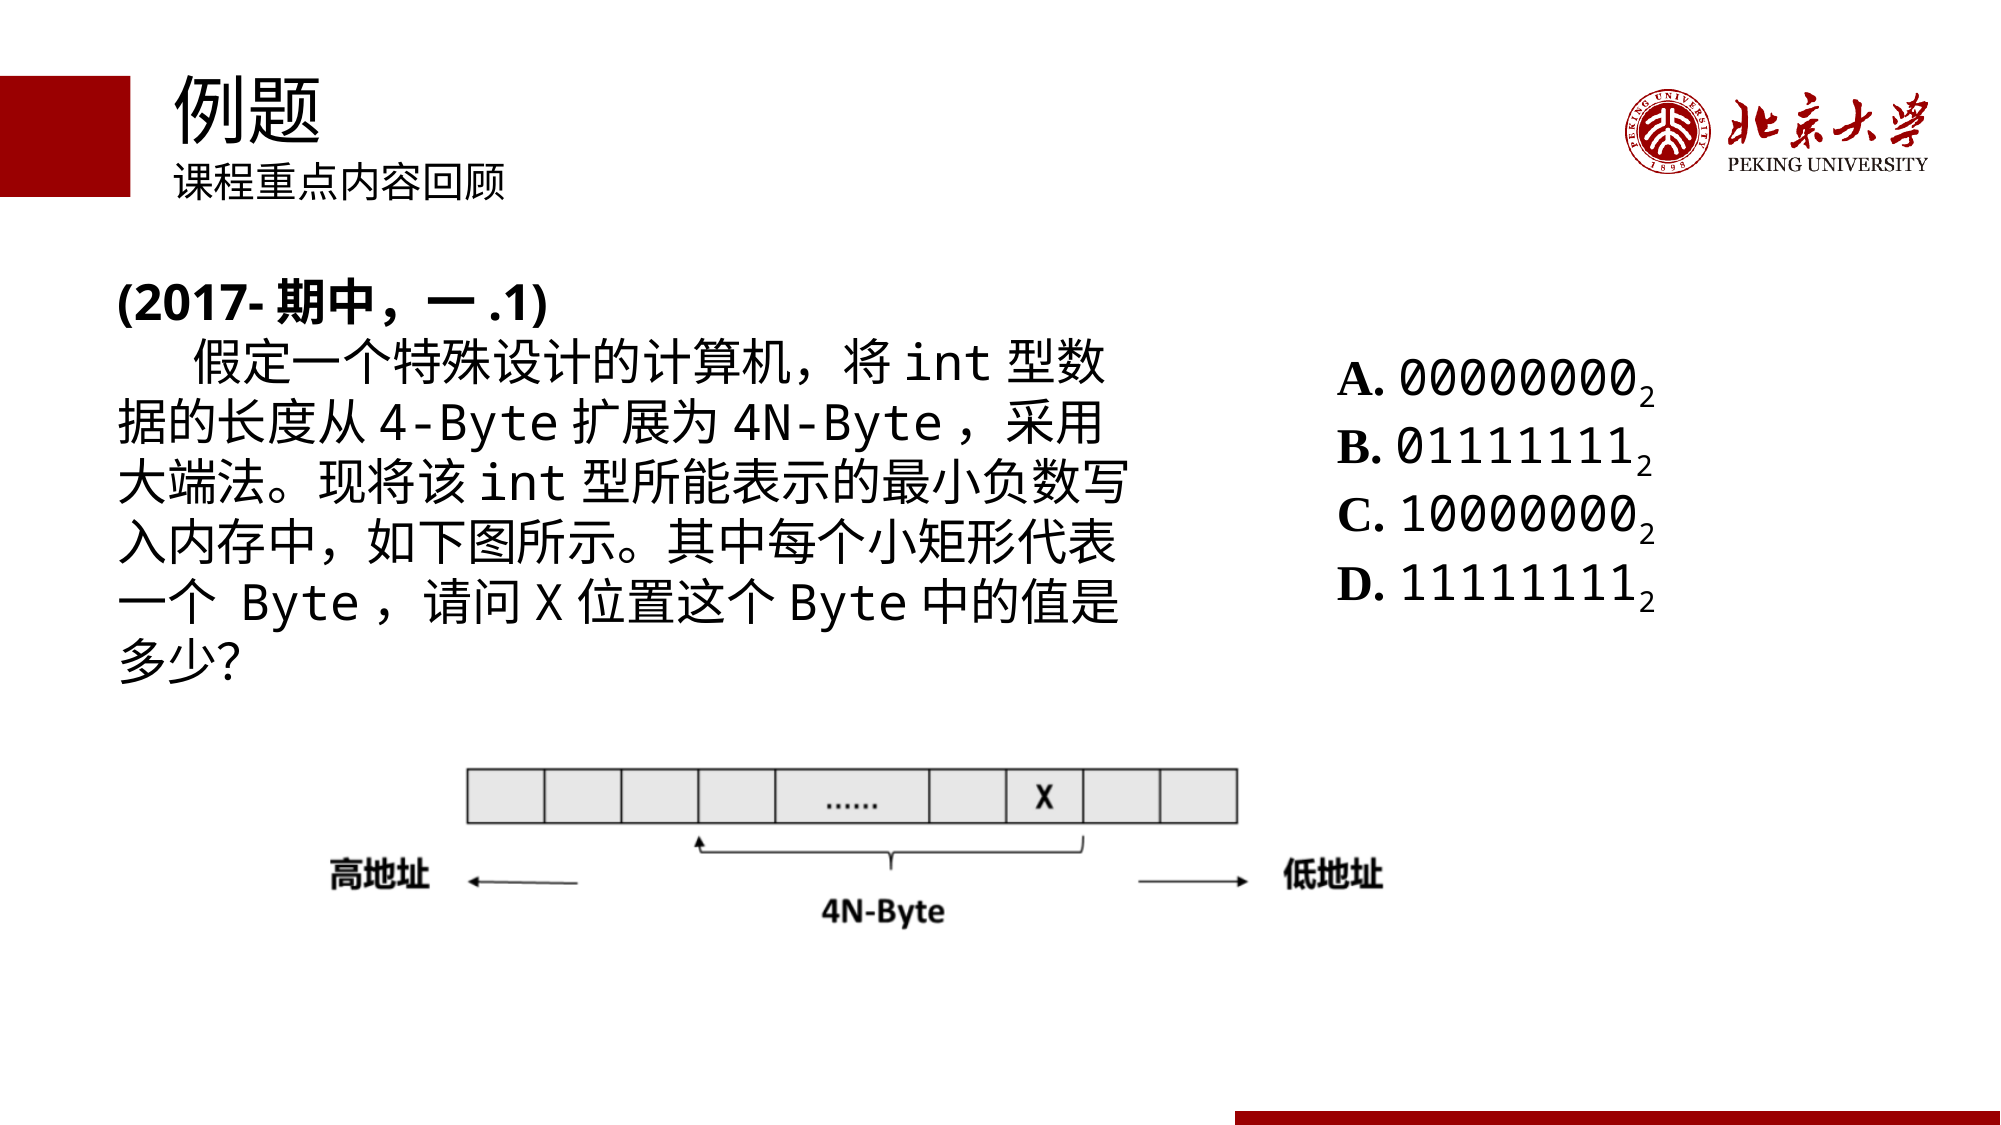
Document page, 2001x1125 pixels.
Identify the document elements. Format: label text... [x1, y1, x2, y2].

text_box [157, 55, 995, 214]
picture [1625, 89, 1928, 174]
text_box A. 000000002 B. 011111112 C. 100000002 D. 111111112 [1322, 337, 1851, 626]
text_box [1235, 1111, 2000, 1125]
text_box [0, 75, 131, 197]
text_box (2017-期中，一.1) 假定一个特殊设计的计算机，将int型数据的长度从4-Byte扩展为4N-Byte，采用大端法。现将该int型所能表示的最小负数写入内存中，如下图所示。其中每个小矩形代表一个 Byte，请问X位置这个Byte中的值是多少？ [102, 263, 1151, 698]
picture [302, 751, 1401, 955]
